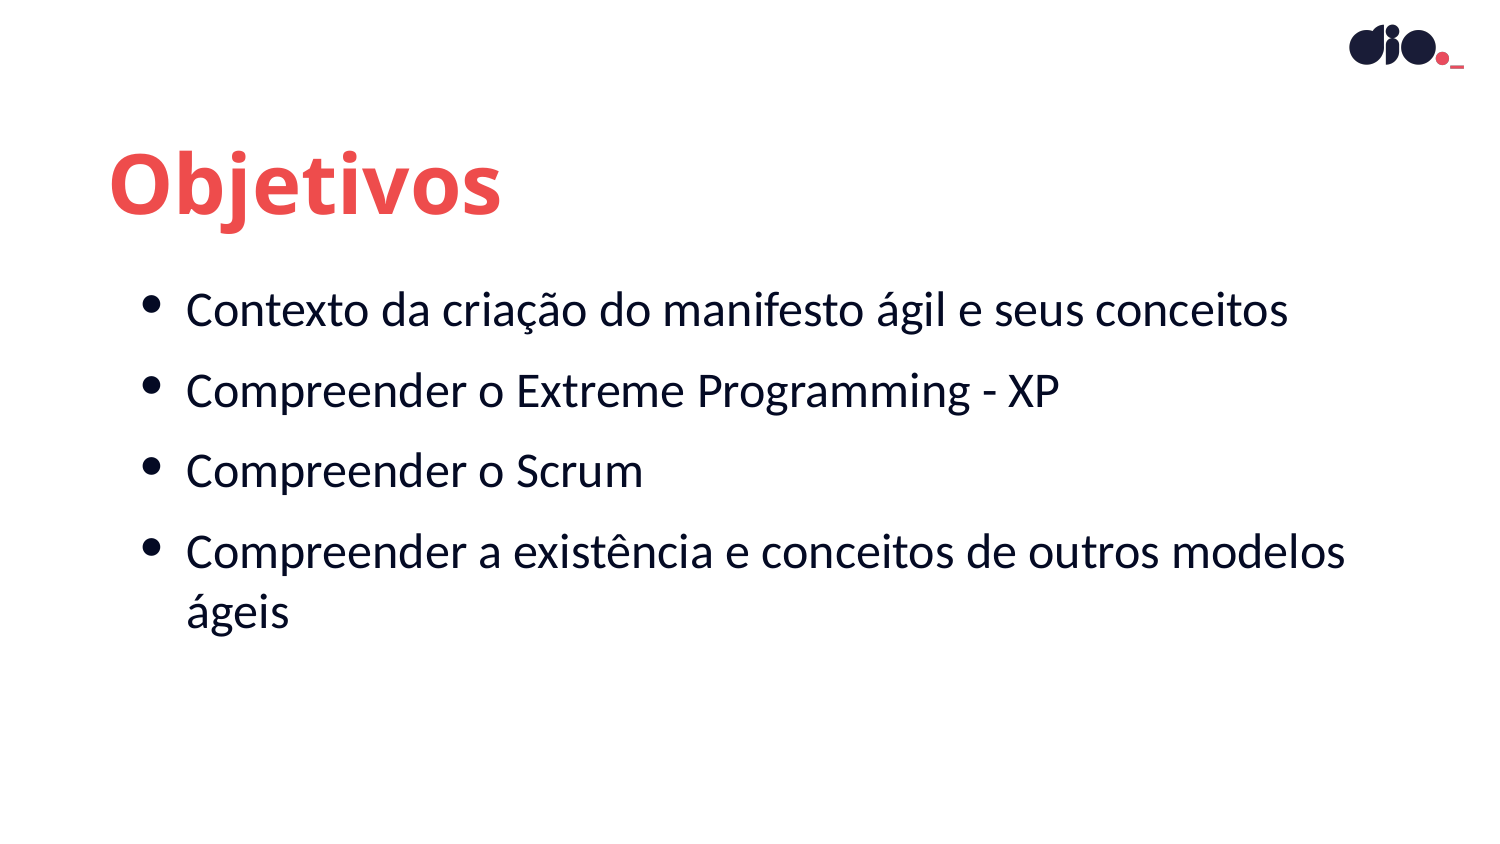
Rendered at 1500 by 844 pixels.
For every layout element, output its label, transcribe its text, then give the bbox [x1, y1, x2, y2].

picture [1334, 15, 1474, 78]
text_box Contexto da criação do manifesto ágil e seus conceitos Compreender o Extreme Programming - XP Compreender o Scrum Compreender a existência e conceitos de outros modelos ágeis [112, 374, 1367, 652]
text_box Objetivos [92, 104, 1309, 243]
